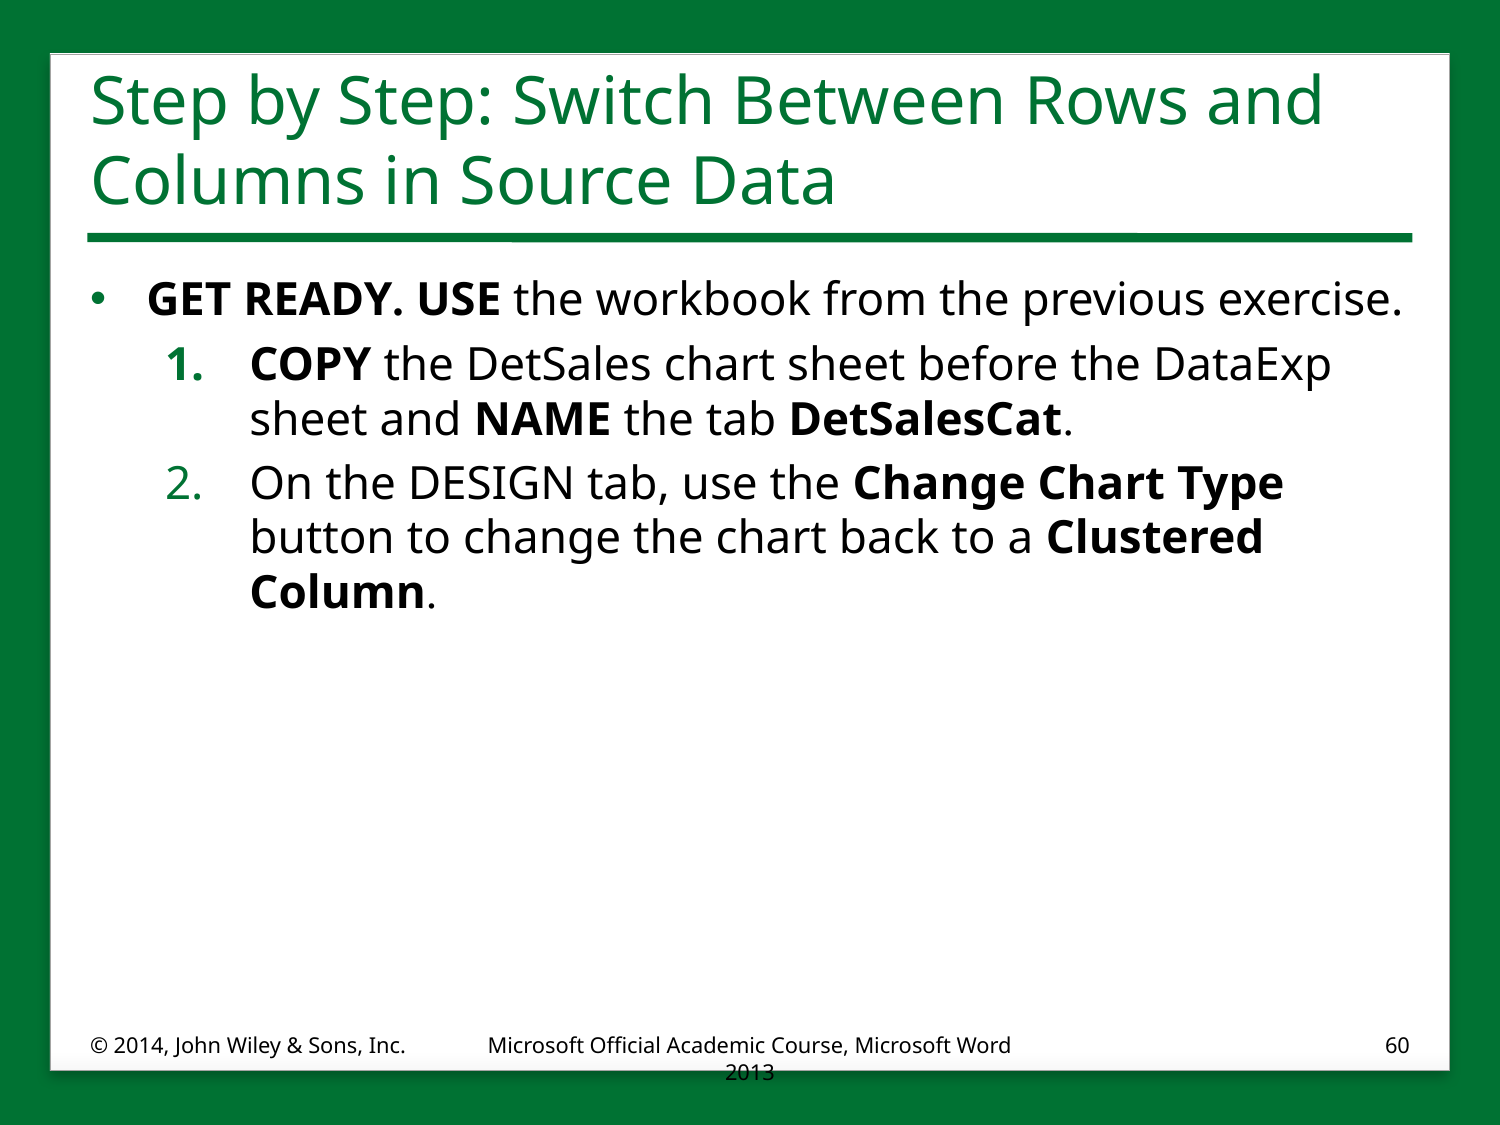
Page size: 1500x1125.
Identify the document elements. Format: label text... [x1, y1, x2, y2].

slide_number © 2014, John Wiley & Sons, Inc. [74, 1024, 426, 1103]
title Step by Step: Switch Between Rows and Columns in Source Data [74, 74, 1426, 226]
slide_number 60 [1074, 1024, 1426, 1103]
list GET READY. USE the workbook from the previous exercise. COPY the DetSales chart sheet before the DataExp sheet and NAME the tab DetSalesCat. On the DESIGN tab, use the Change Chart Type button to change the chart back to a Clustered Column. [75, 262, 1425, 1063]
footer Microsoft Official Academic Course, Microsoft Word 2013 [449, 1024, 1051, 1103]
